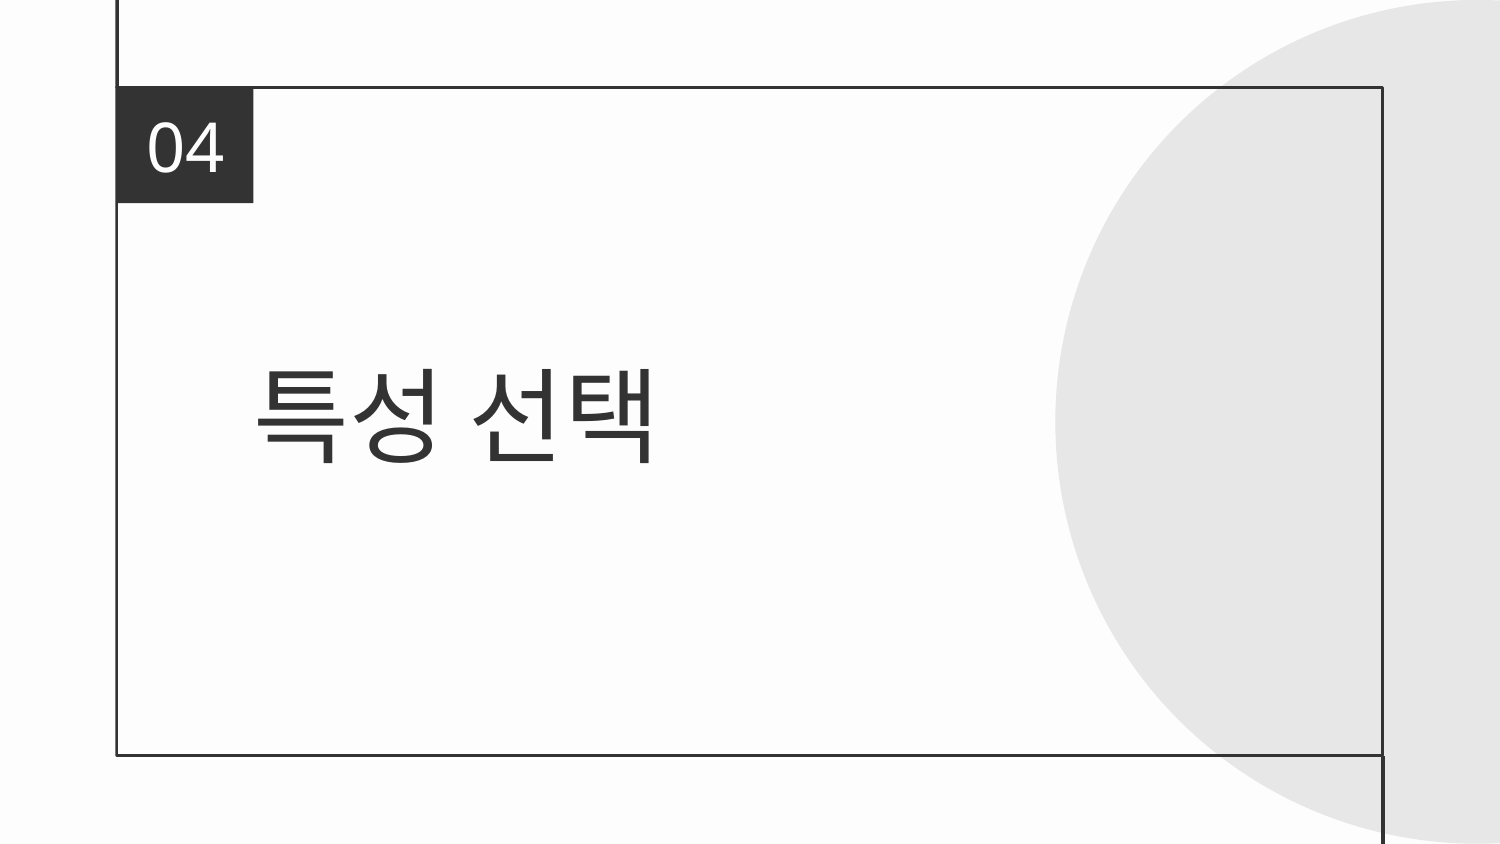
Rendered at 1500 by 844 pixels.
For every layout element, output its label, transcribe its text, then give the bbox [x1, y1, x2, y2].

title 특성 선택 [238, 352, 1070, 491]
title 04 [118, 87, 254, 204]
